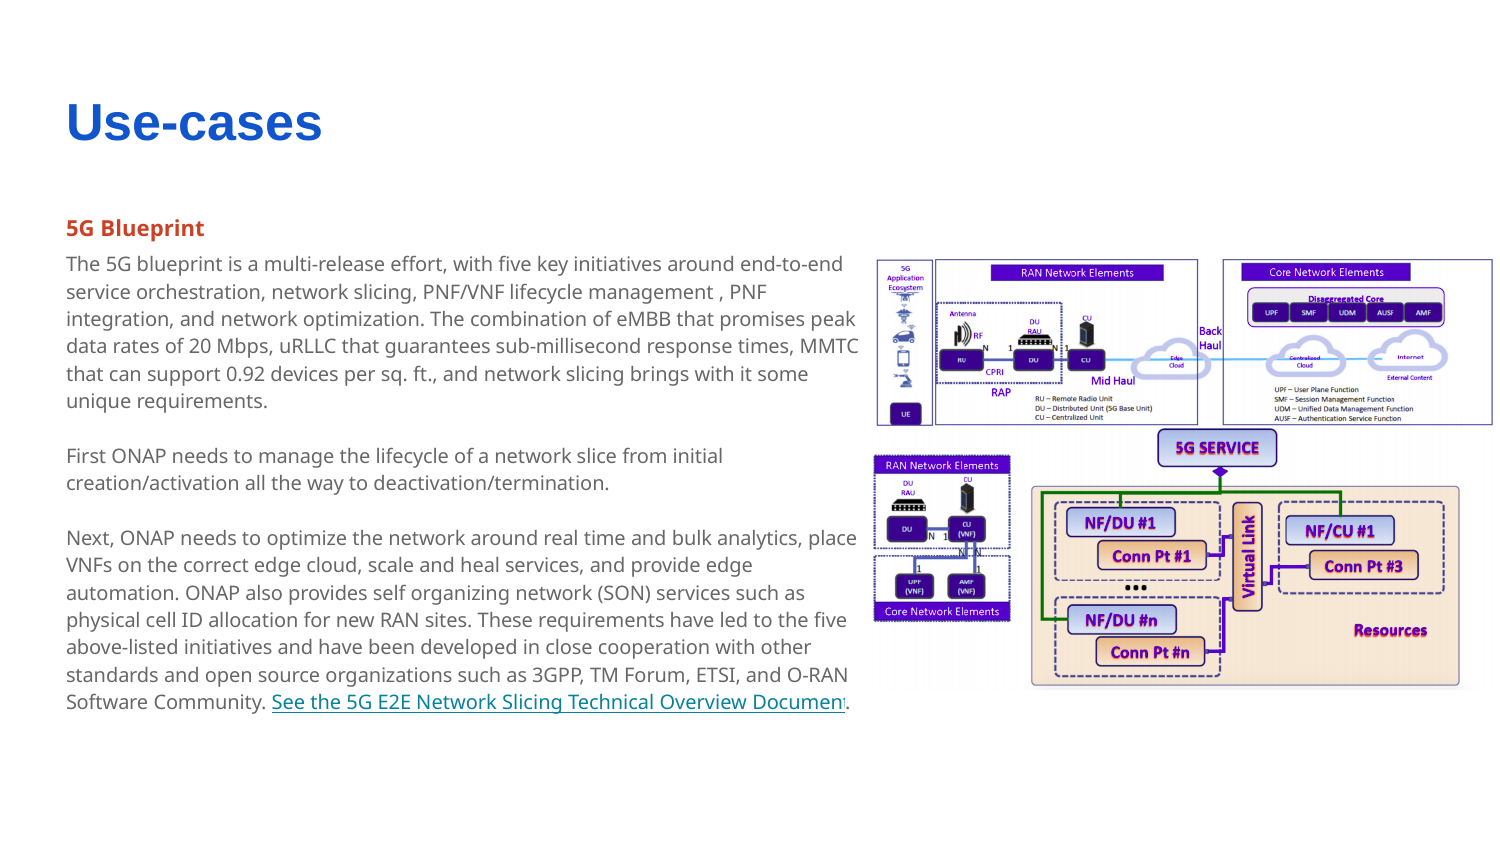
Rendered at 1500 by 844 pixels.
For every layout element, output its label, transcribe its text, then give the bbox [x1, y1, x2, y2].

list 5G Blueprint The 5G blueprint is a multi-release effort, with five key initiatives around end-to-end service orchestration, network slicing, PNF/VNF lifecycle management , PNF integration, and network optimization. The combination of eMBB that promises peak data rates of 20 Mbps, uRLLC that guarantees sub-millisecond response times, MMTC that can support 0.92 devices per sq. ft., and network slicing brings with it some unique requirements. First ONAP needs to manage the lifecycle of a network slice from initial creation/activation all the way to deactivation/termination. Next, ONAP needs to optimize the network around real time and bulk analytics, place VNFs on the correct edge cloud, scale and heal services, and provide edge automation. ONAP also provides self organizing network (SON) services such as physical cell ID allocation for new RAN sites. These requirements have led to the five above-listed initiatives and have been developed in close cooperation with other standards and open source organizations such as 3GPP, TM Forum, ETSI, and O-RAN Software Community. See the 5G E2E Network Slicing Technical Overview Document. [51, 189, 874, 750]
picture [858, 247, 1500, 691]
title Use-cases [51, 72, 1449, 167]
